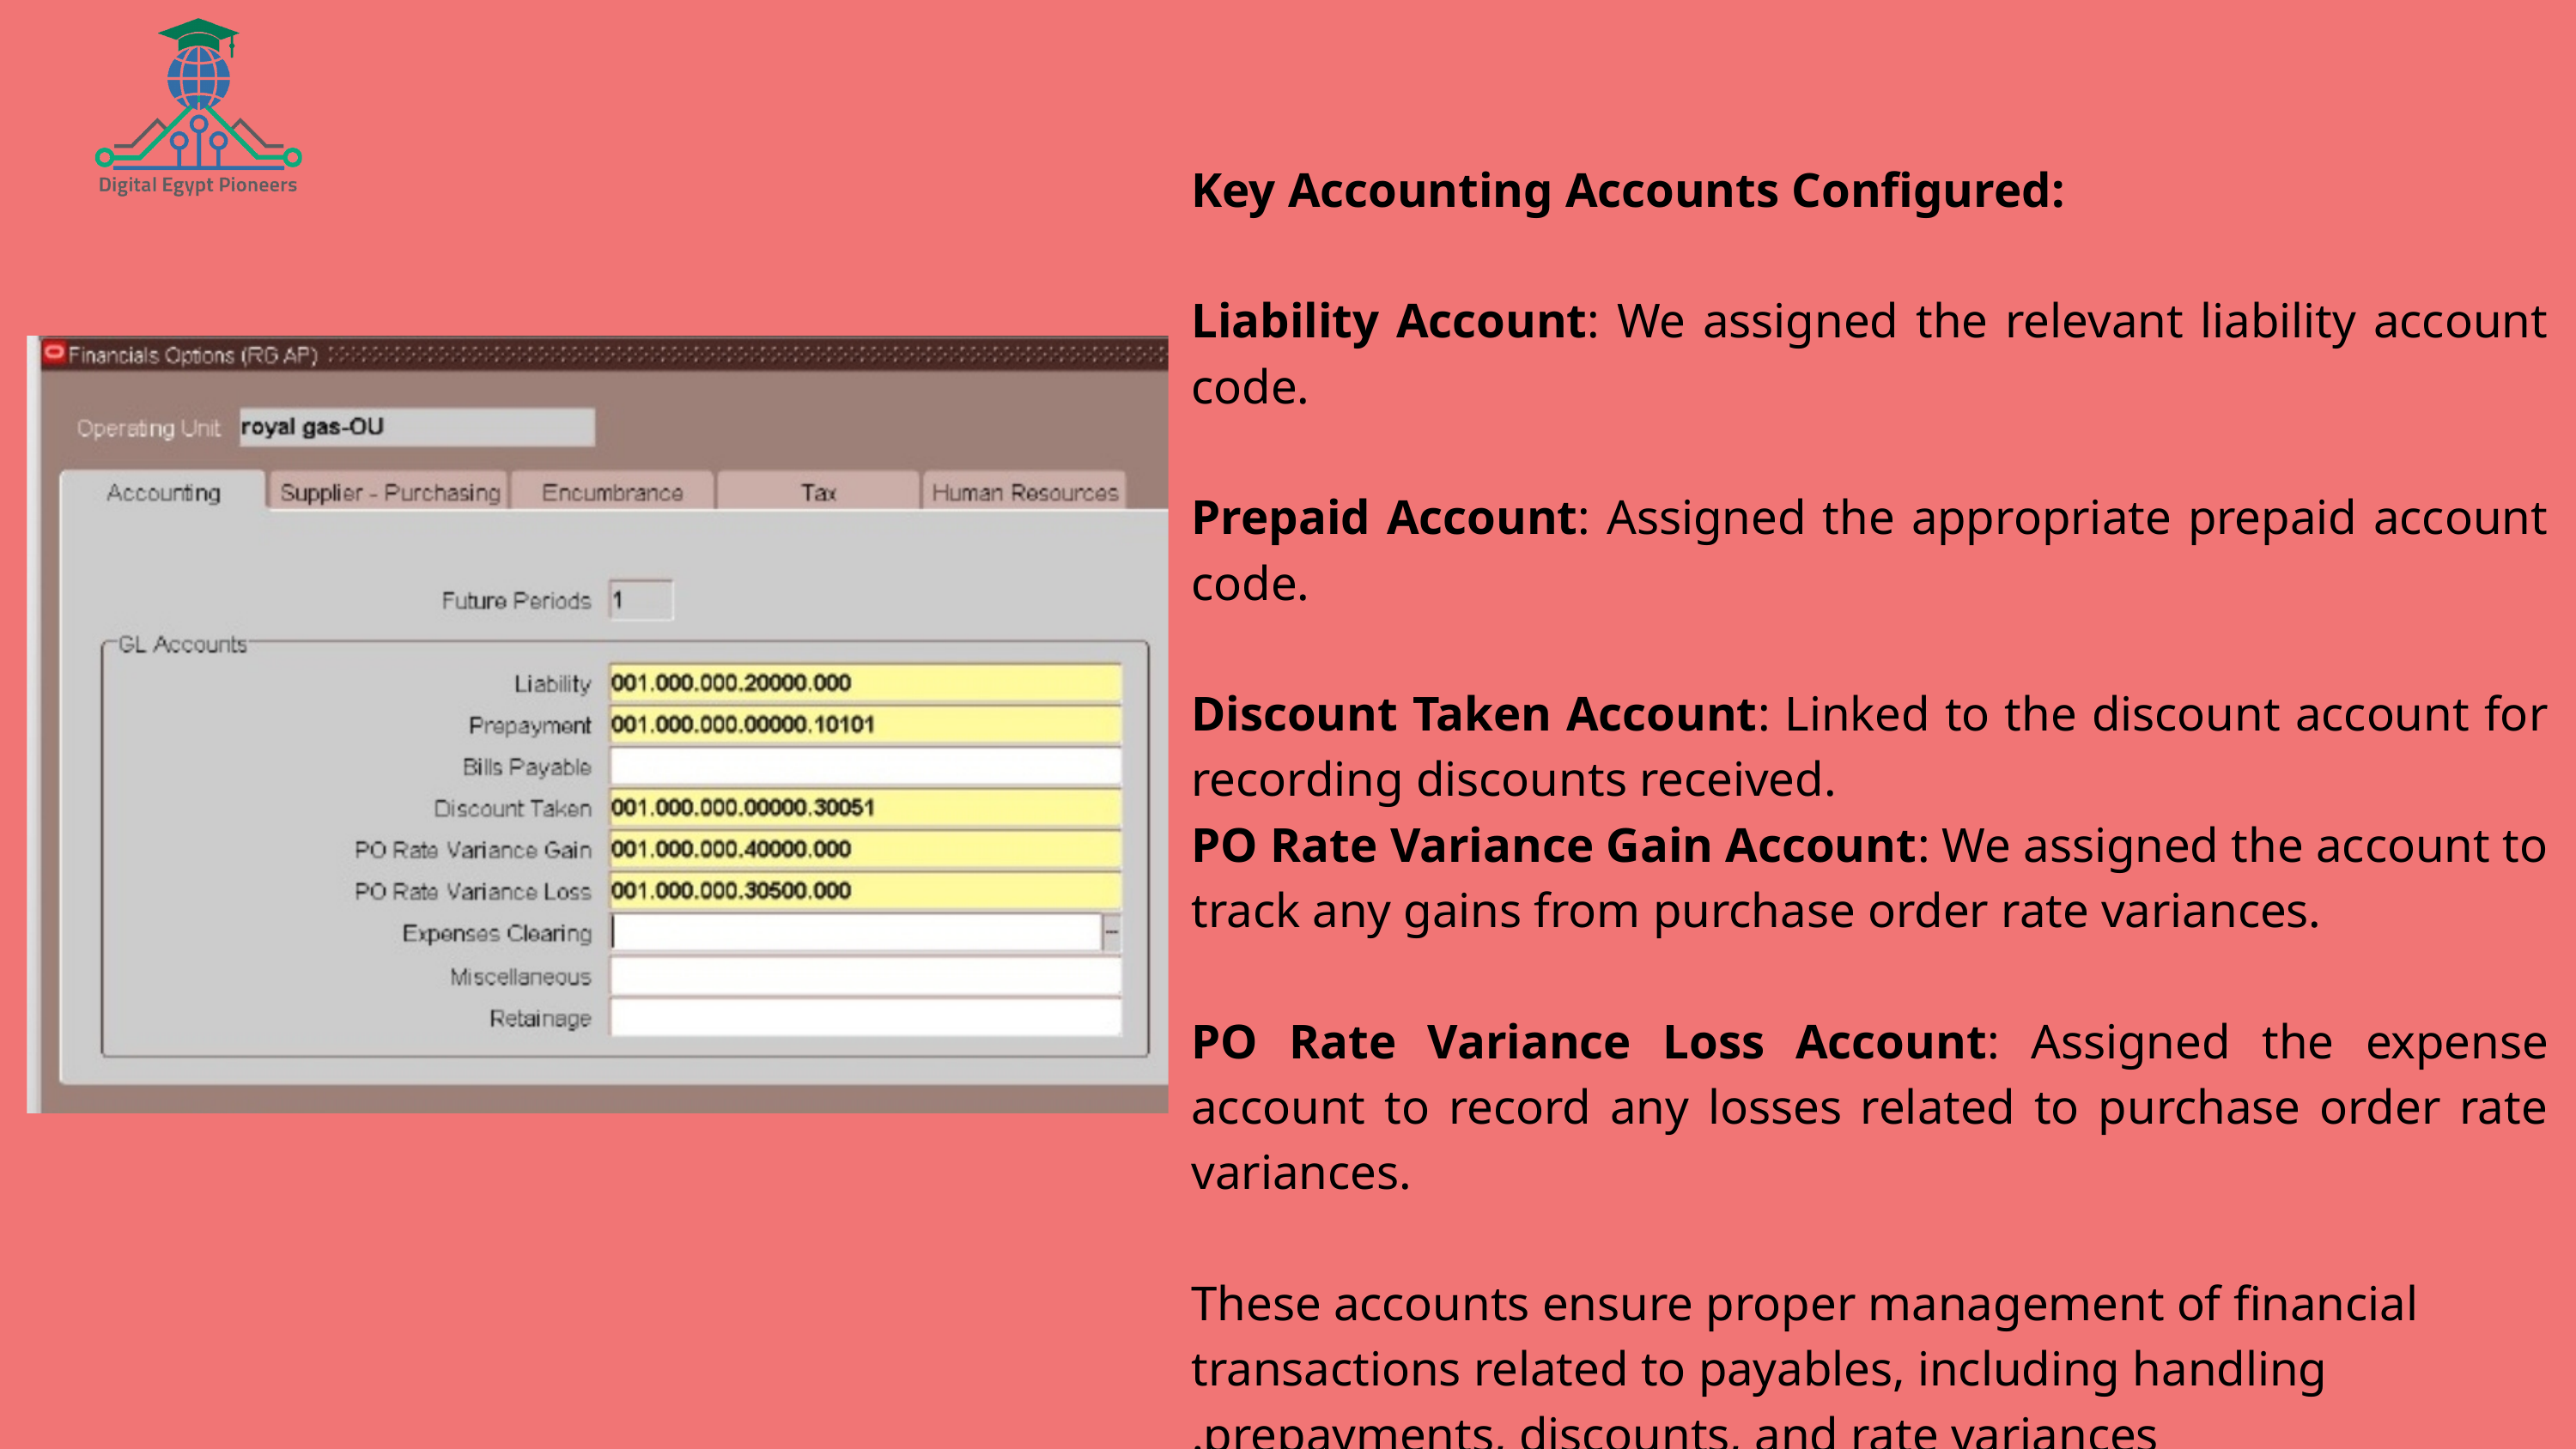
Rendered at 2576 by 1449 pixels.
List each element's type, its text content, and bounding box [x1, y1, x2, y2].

text_box [27, 336, 1169, 1113]
text_box [94, 13, 302, 204]
text_box Key Accounting Accounts Configured: Liability Account: We assigned the relevant liability account code. Prepaid Account: Assigned the appropriate prepaid account code. Discount Taken Account: Linked to the discount account for recording discounts received. PO Rate Variance Gain Account: We assigned the account to track any gains from purchase order rate variances. PO Rate Variance Loss Account: Assigned the expense account to record any losses related to purchase order rate variances. These accounts ensure proper management of financial transactions related to payables, including handling prepayments, discounts, and rate variances. [1191, 13, 2549, 1449]
